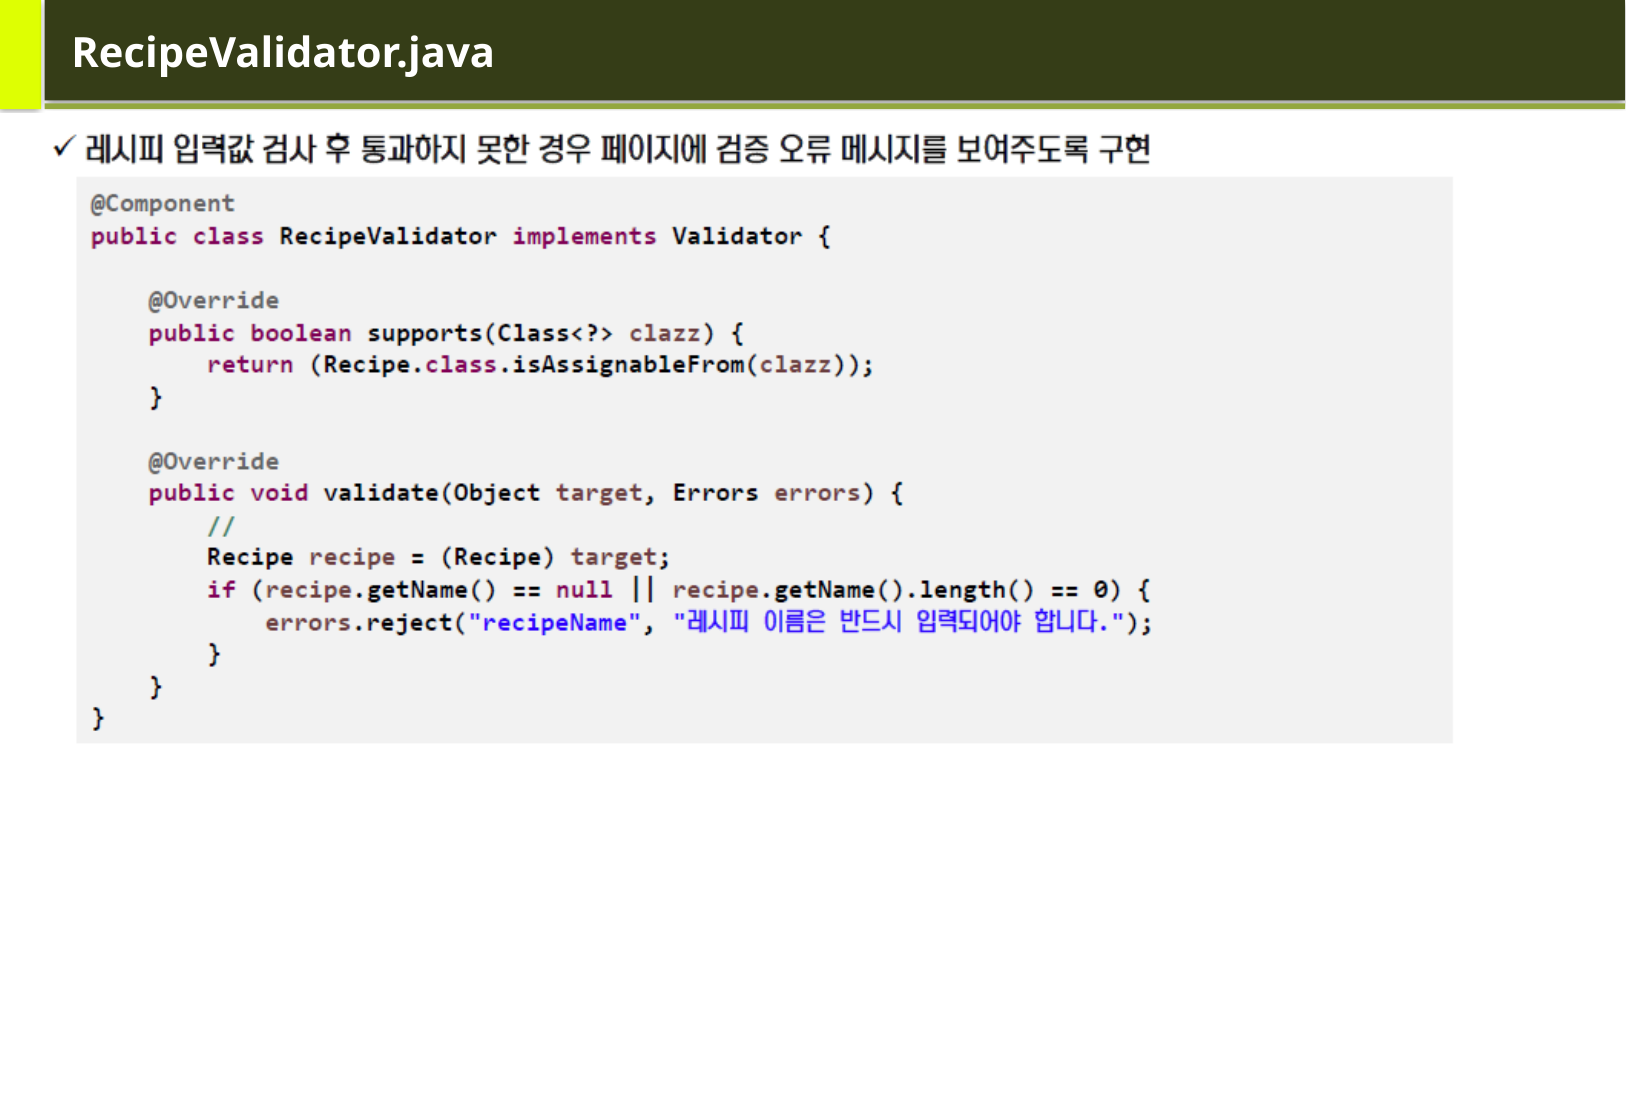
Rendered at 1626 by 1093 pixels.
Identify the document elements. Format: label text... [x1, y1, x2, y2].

title RecipeValidator.java [56, 0, 1604, 103]
picture [0, 113, 1625, 756]
